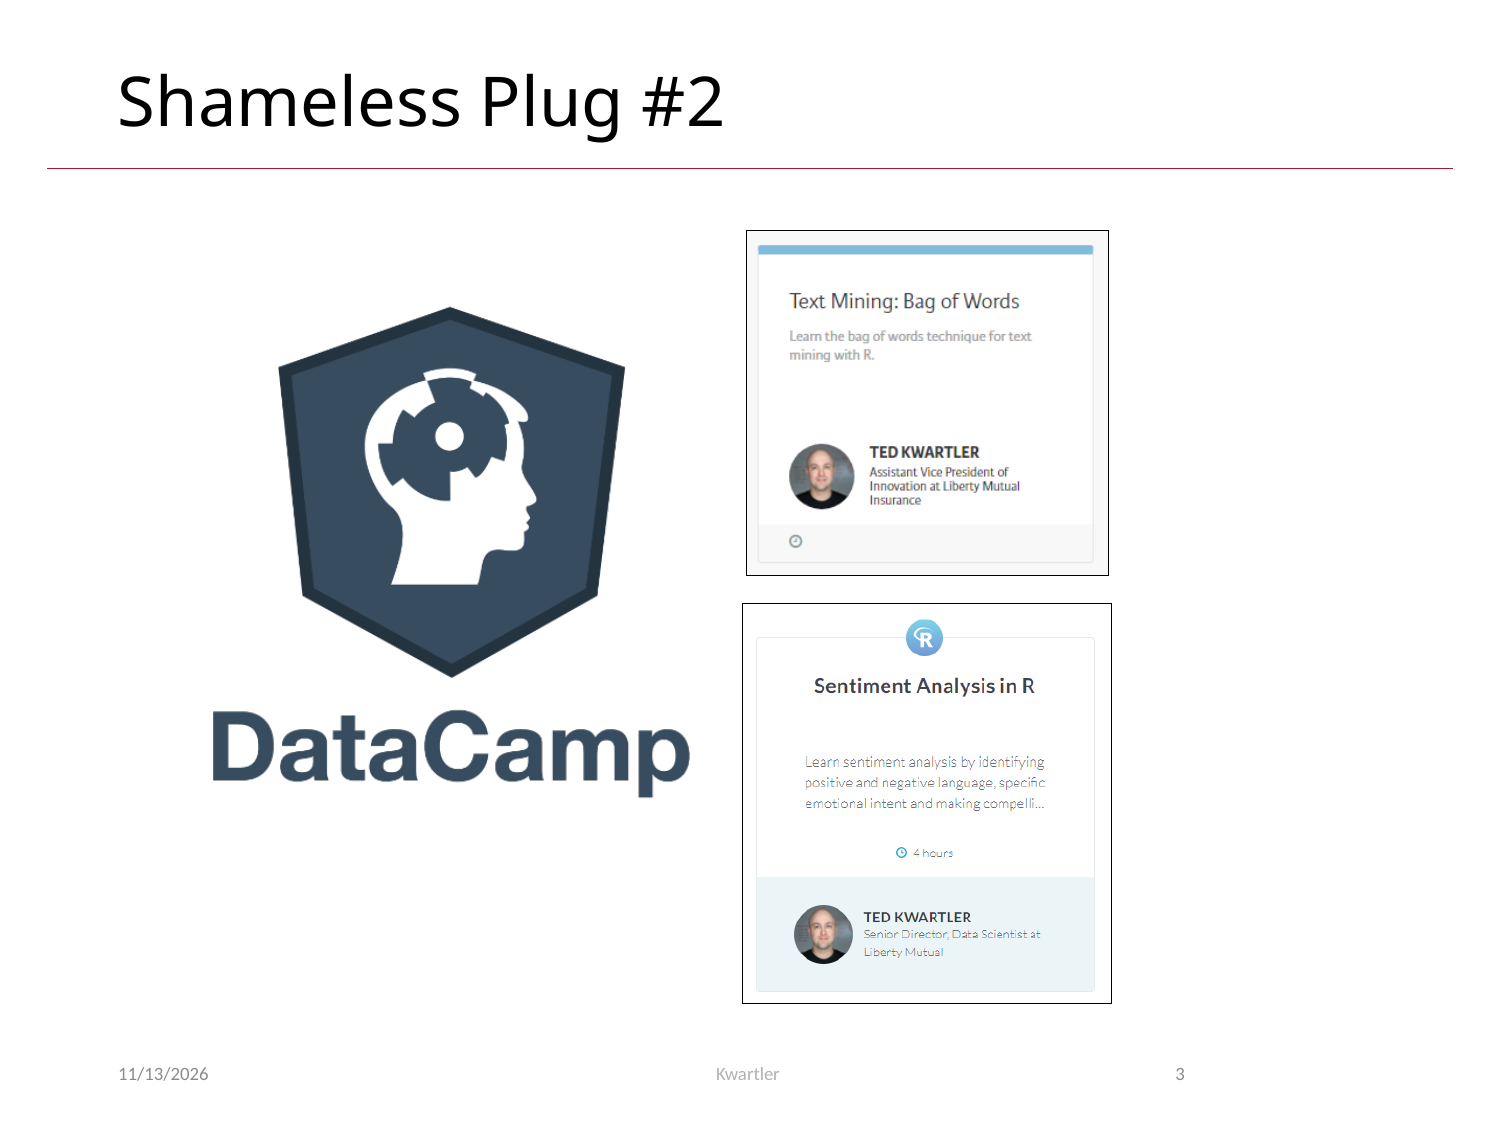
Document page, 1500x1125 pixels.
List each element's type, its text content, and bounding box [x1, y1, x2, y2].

slide_number 3 [1059, 1042, 1200, 1103]
footer Kwartler [496, 1042, 1004, 1103]
picture [164, 265, 739, 840]
picture [746, 230, 1109, 576]
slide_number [103, 1042, 441, 1103]
picture [742, 603, 1112, 1004]
title Shameless Plug #2 [103, 59, 1397, 157]
